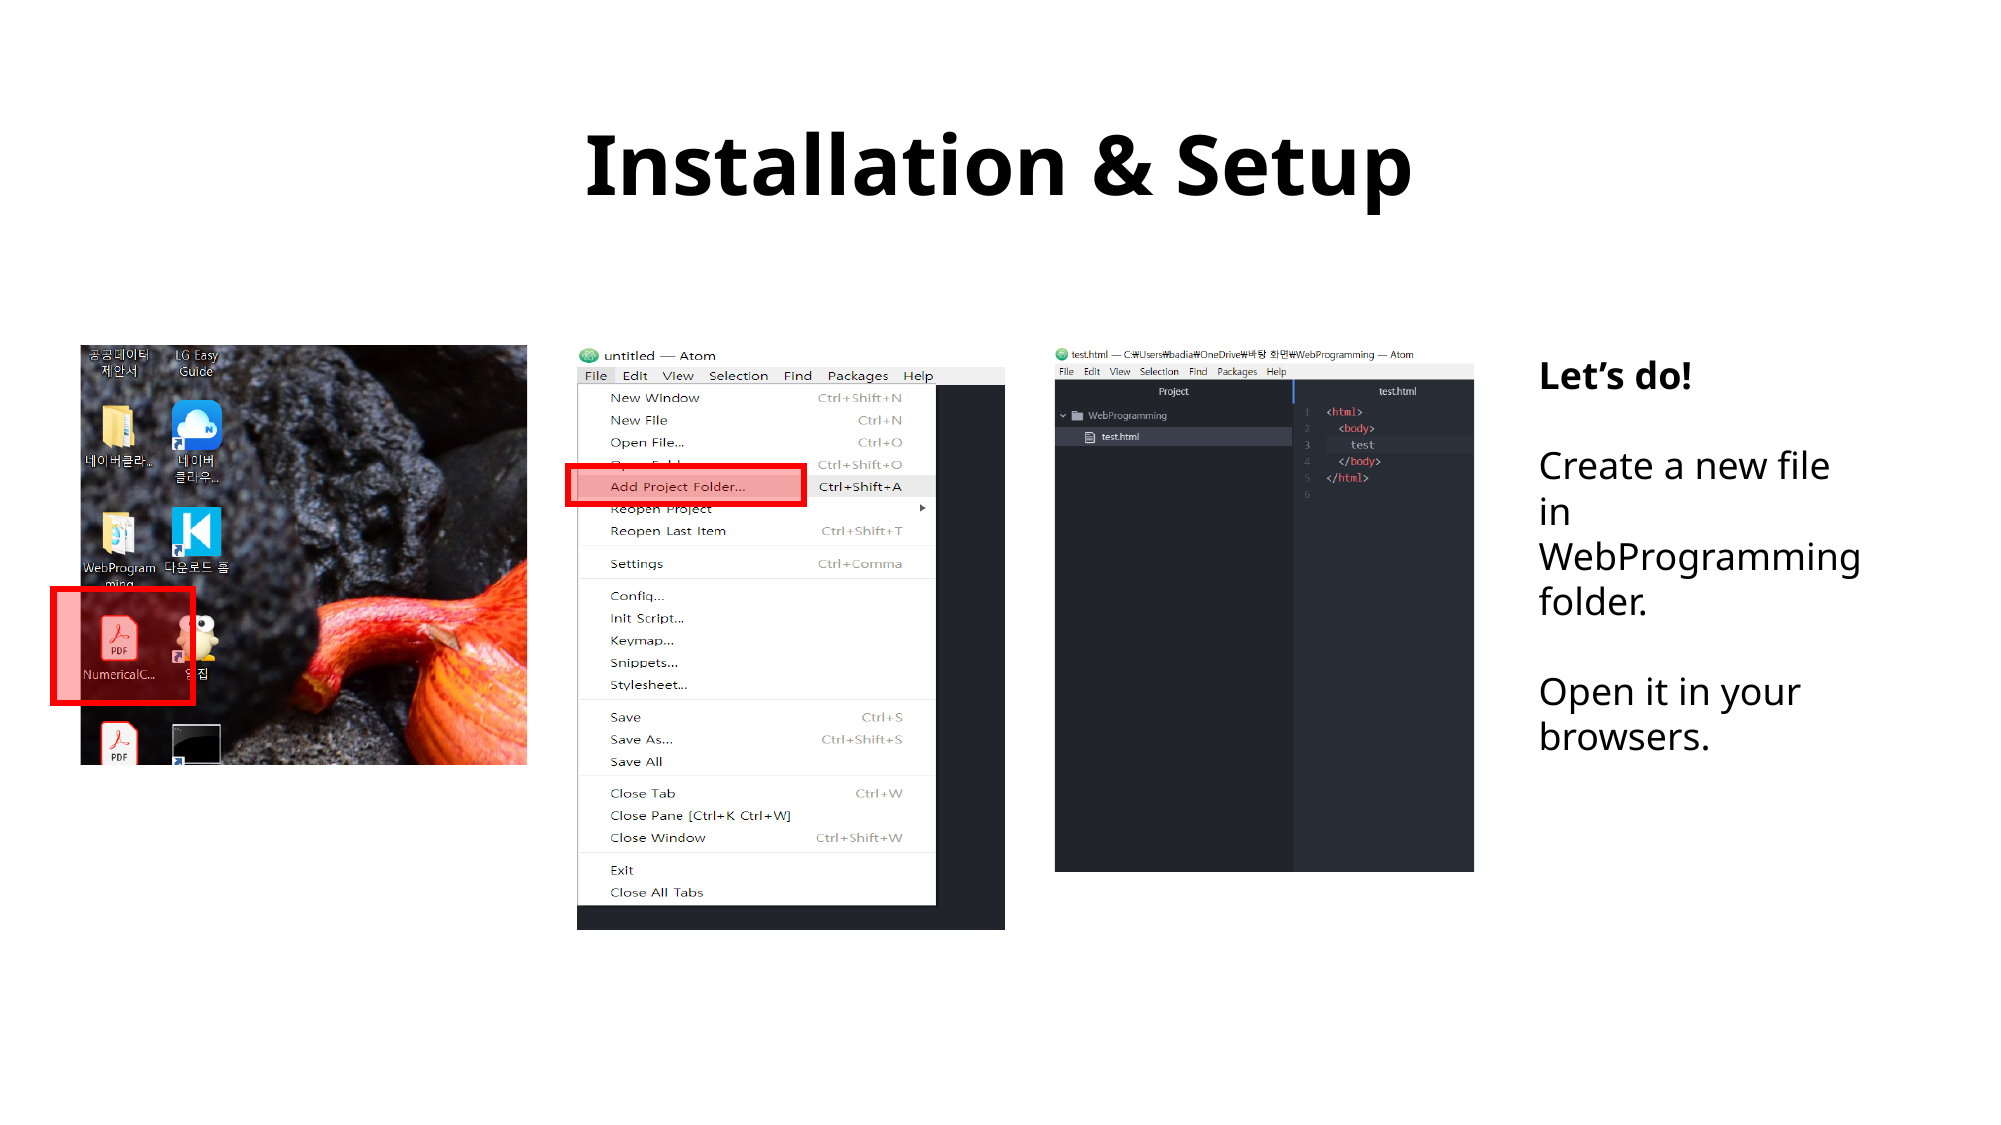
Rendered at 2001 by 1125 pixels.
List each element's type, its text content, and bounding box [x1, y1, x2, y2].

text_box [52, 588, 80, 704]
title Installation & Setup [137, 59, 1863, 278]
text_box [567, 465, 577, 505]
text_box Let’s do! Create a new file in WebProgramming folder. Open it in your browsers. [1523, 345, 1887, 765]
picture [577, 345, 1006, 930]
picture [1054, 345, 1475, 872]
picture [80, 345, 528, 765]
